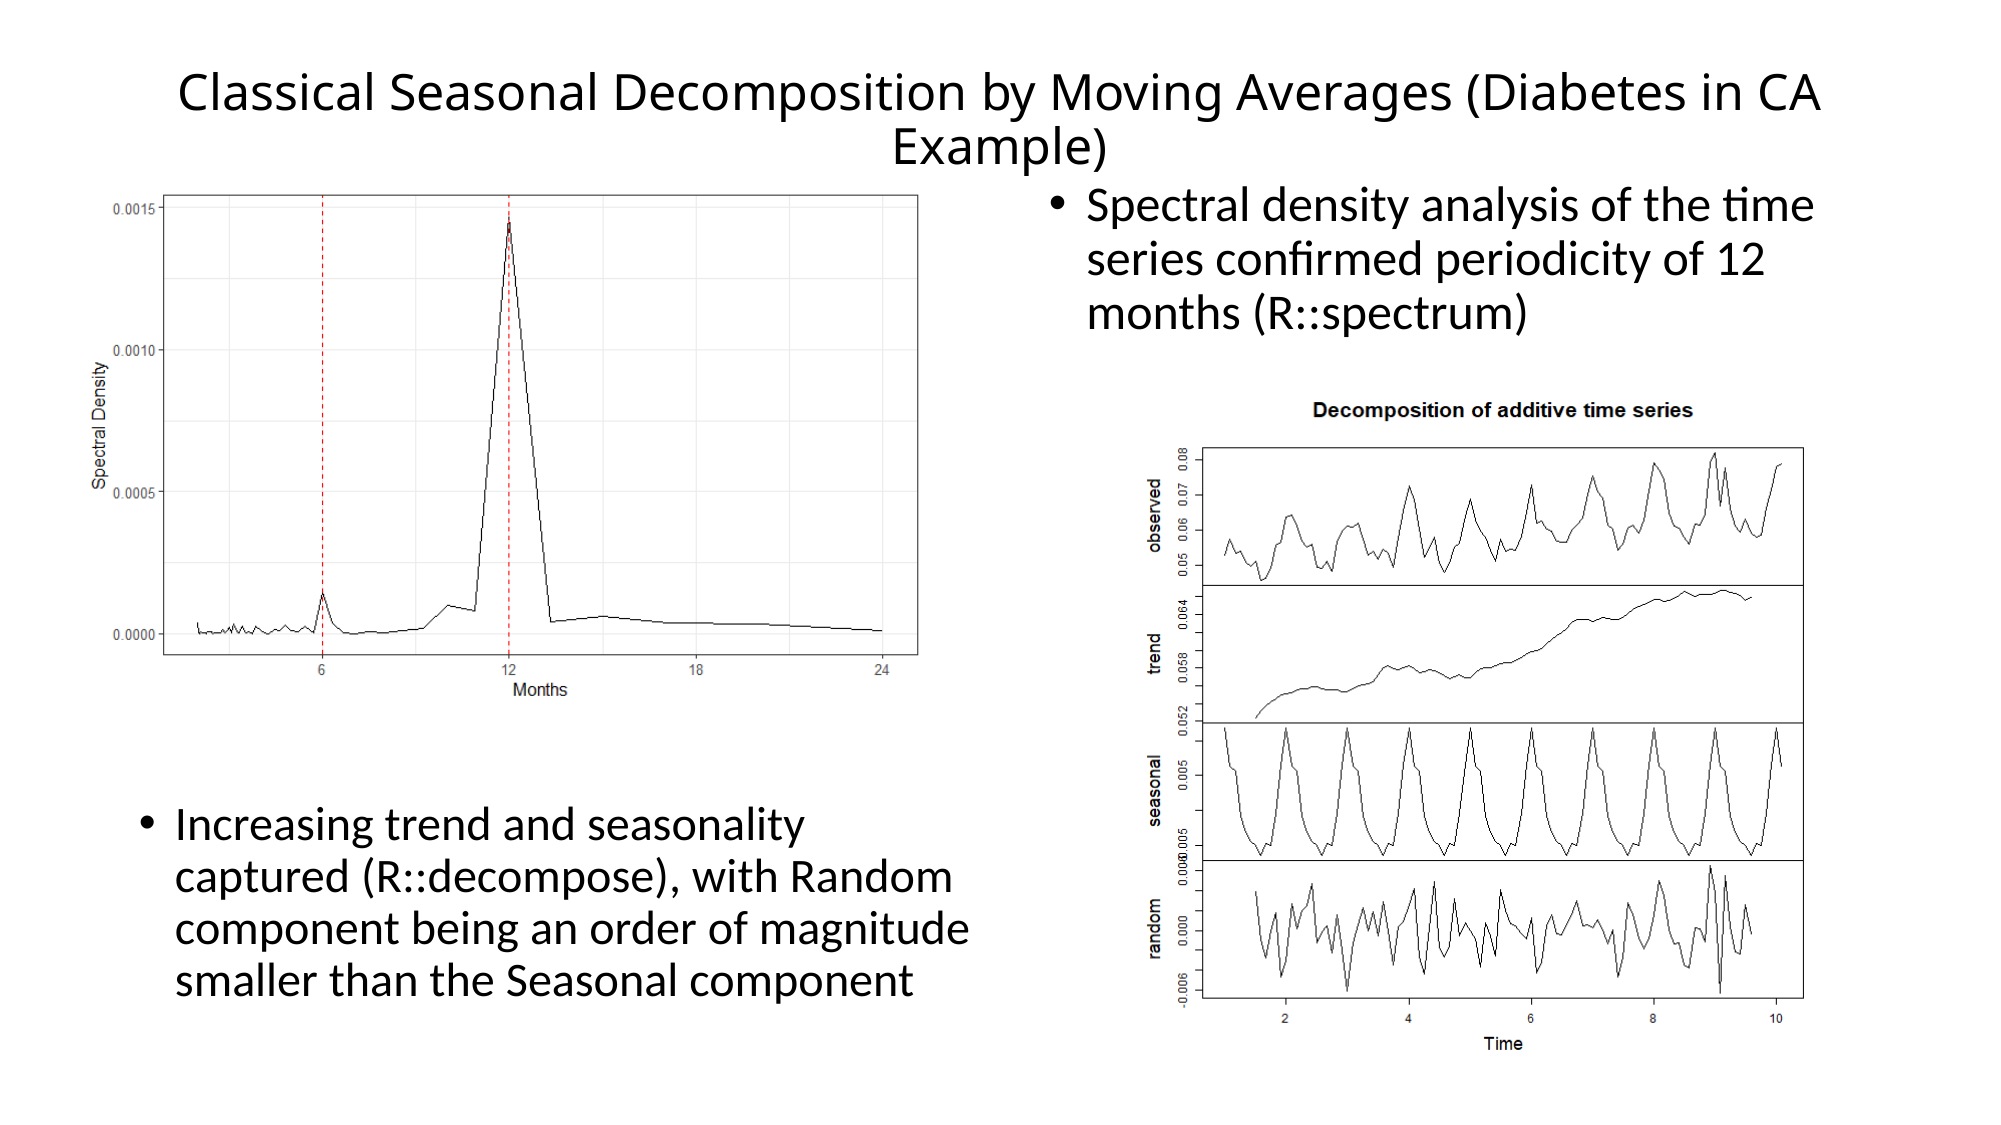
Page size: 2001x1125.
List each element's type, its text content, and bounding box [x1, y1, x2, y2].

text_box Increasing trend and seasonality captured (R::decompose), with Random component being an order of magnitude smaller than the Seasonal component [124, 791, 987, 1052]
picture [82, 187, 926, 708]
text_box Spectral density analysis of the time series confirmed periodicity of 12 months (R::spectrum) [1034, 170, 1897, 381]
text_box Classical Seasonal Decomposition by Moving Averages (Diabetes in CA Example) [103, 59, 1897, 128]
picture [1134, 380, 1832, 1079]
